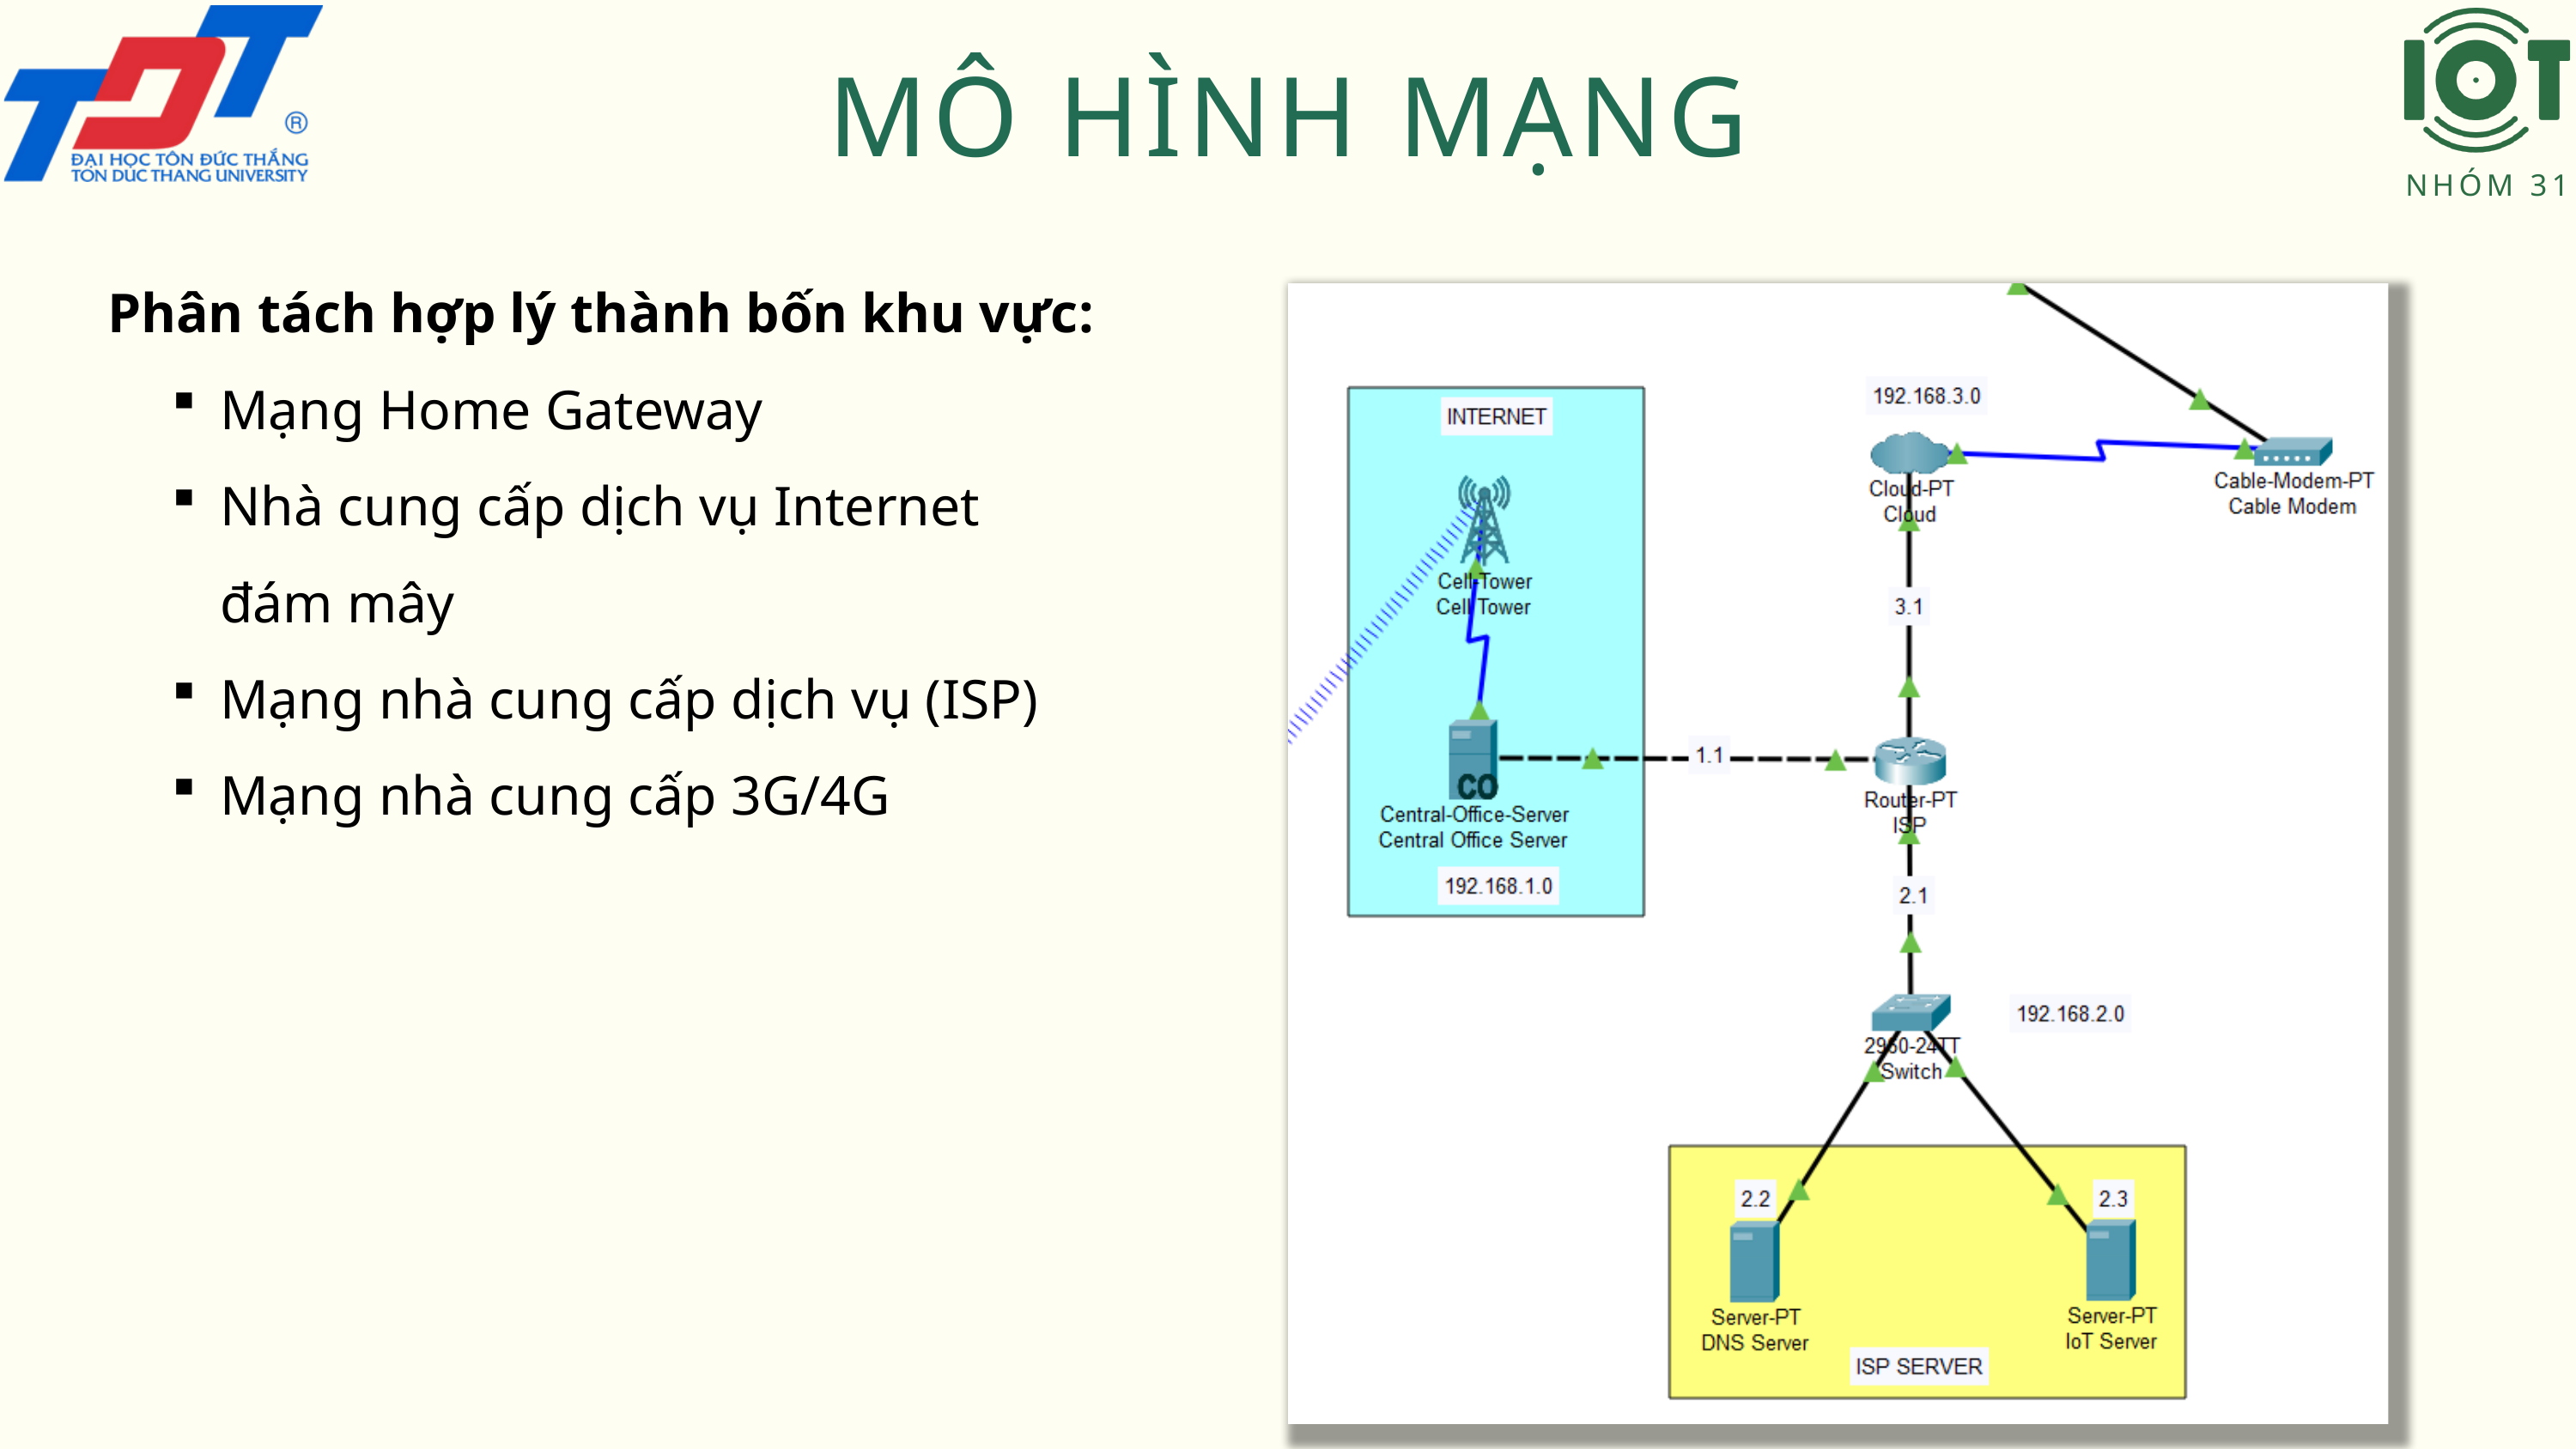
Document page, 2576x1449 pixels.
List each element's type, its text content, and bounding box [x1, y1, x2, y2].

picture [1287, 283, 2389, 1424]
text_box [2403, 0, 2571, 197]
text_box Phân tách hợp lý thành bốn khu vực: Mạng Home Gateway Nhà cung cấp dịch vụ Internet đám mây Mạng nhà cung cấp dịch vụ (ISP) Mạng nhà cung cấp 3G/4G [107, 279, 1095, 827]
text_box MÔ HÌNH MẠNG [563, 24, 2013, 179]
text_box [3, 5, 324, 182]
